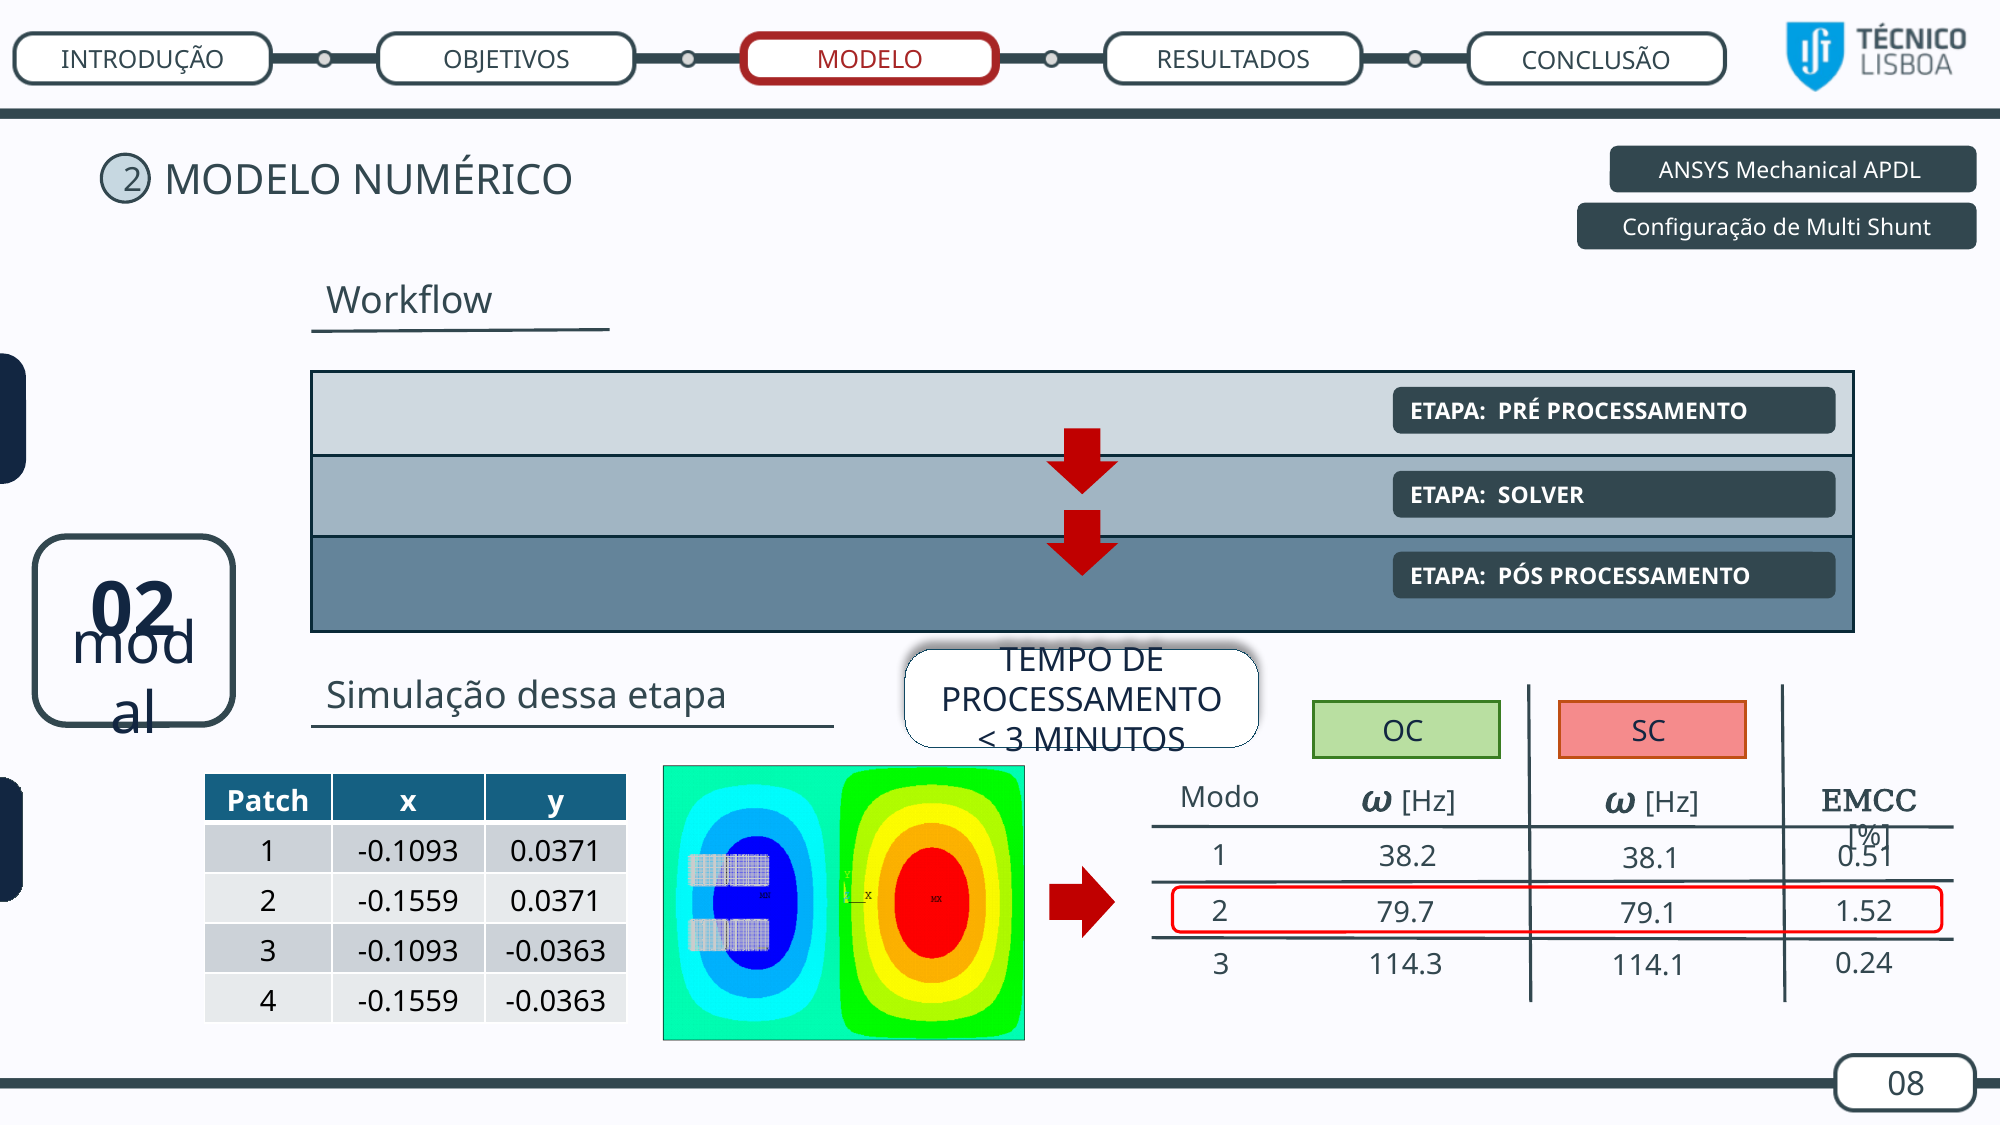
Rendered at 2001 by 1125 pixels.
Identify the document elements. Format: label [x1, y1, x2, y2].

text_box [1150, 683, 1955, 1003]
picture [0, 0, 2000, 1125]
